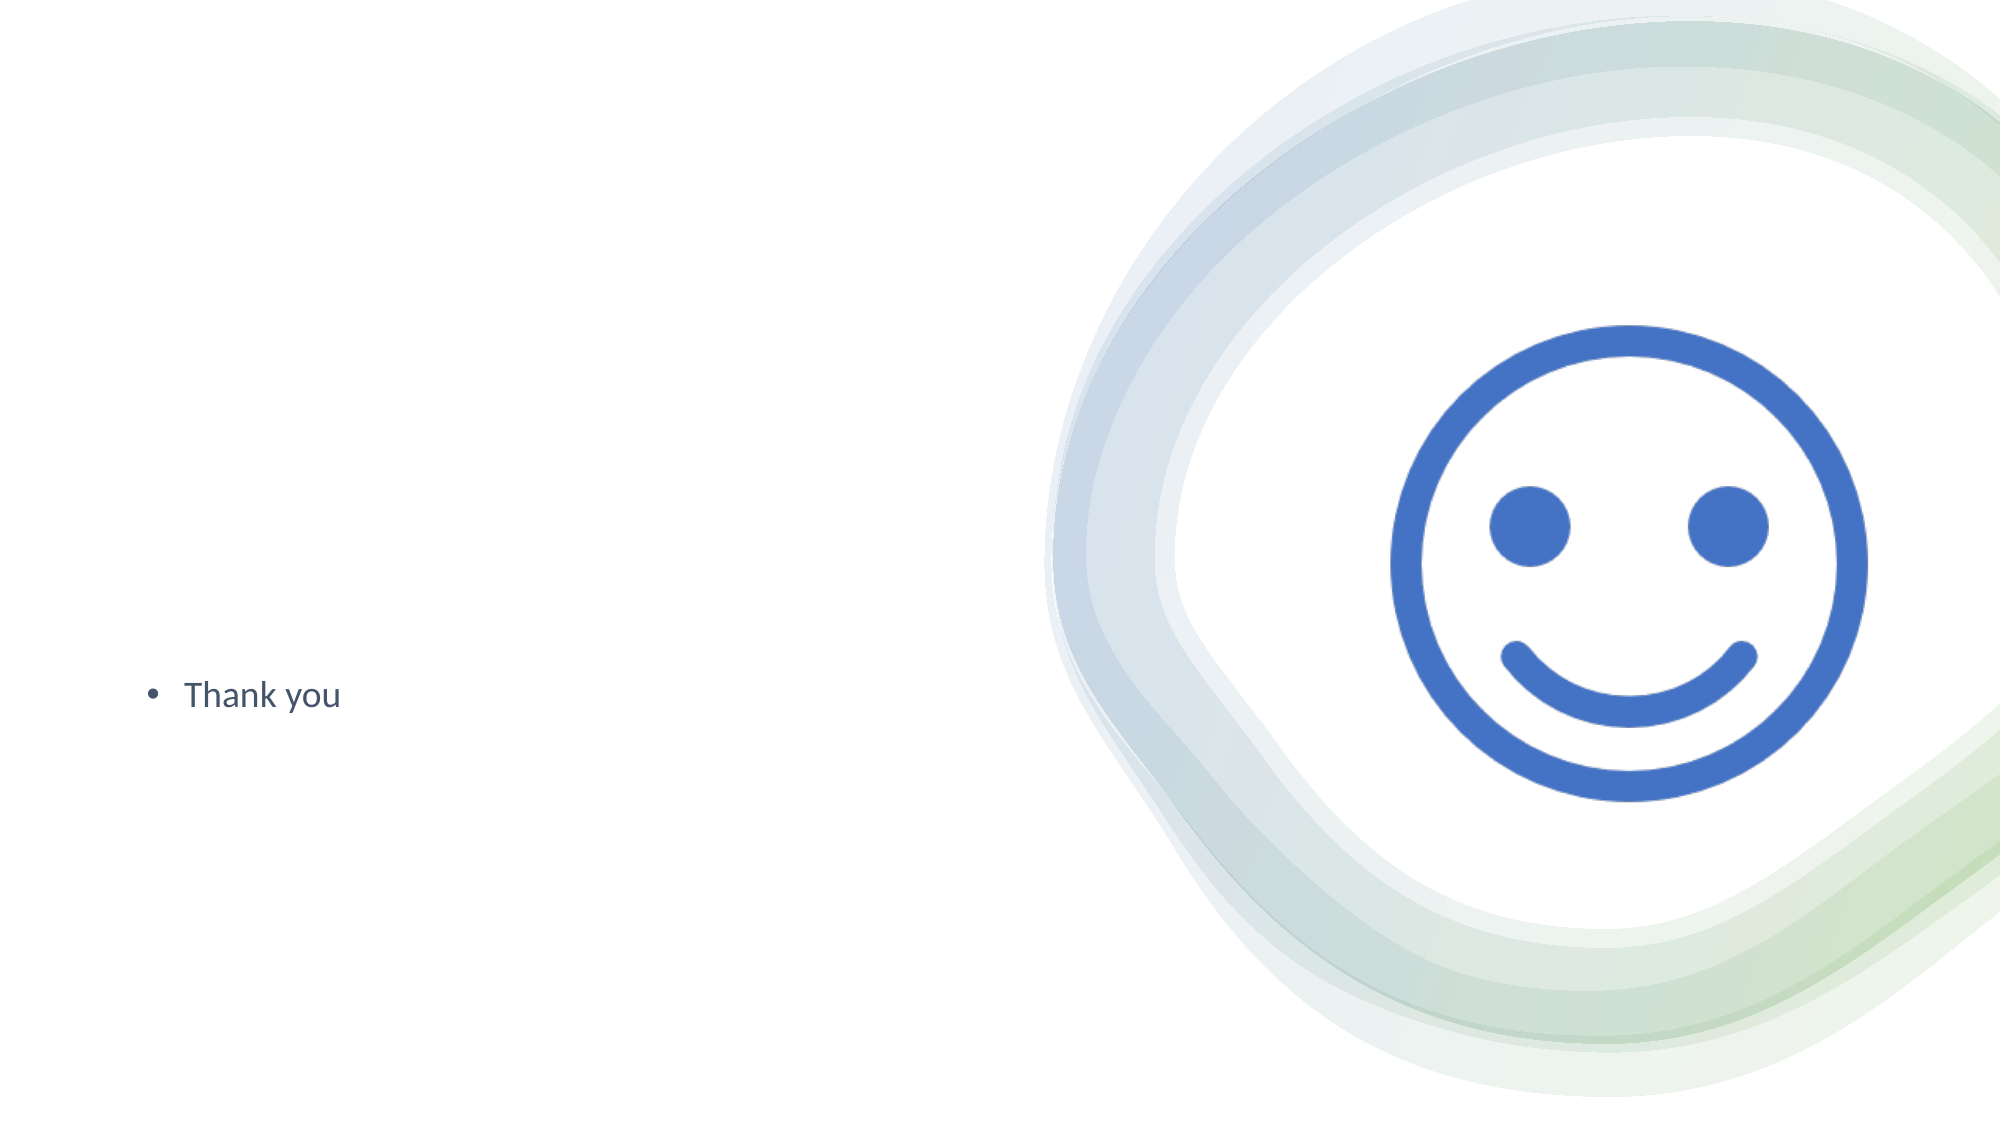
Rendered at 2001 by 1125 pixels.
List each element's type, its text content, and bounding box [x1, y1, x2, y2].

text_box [1044, 0, 2000, 1097]
text_box [0, 0, 2000, 1125]
picture [1332, 267, 1927, 861]
list Thank you [131, 397, 949, 995]
